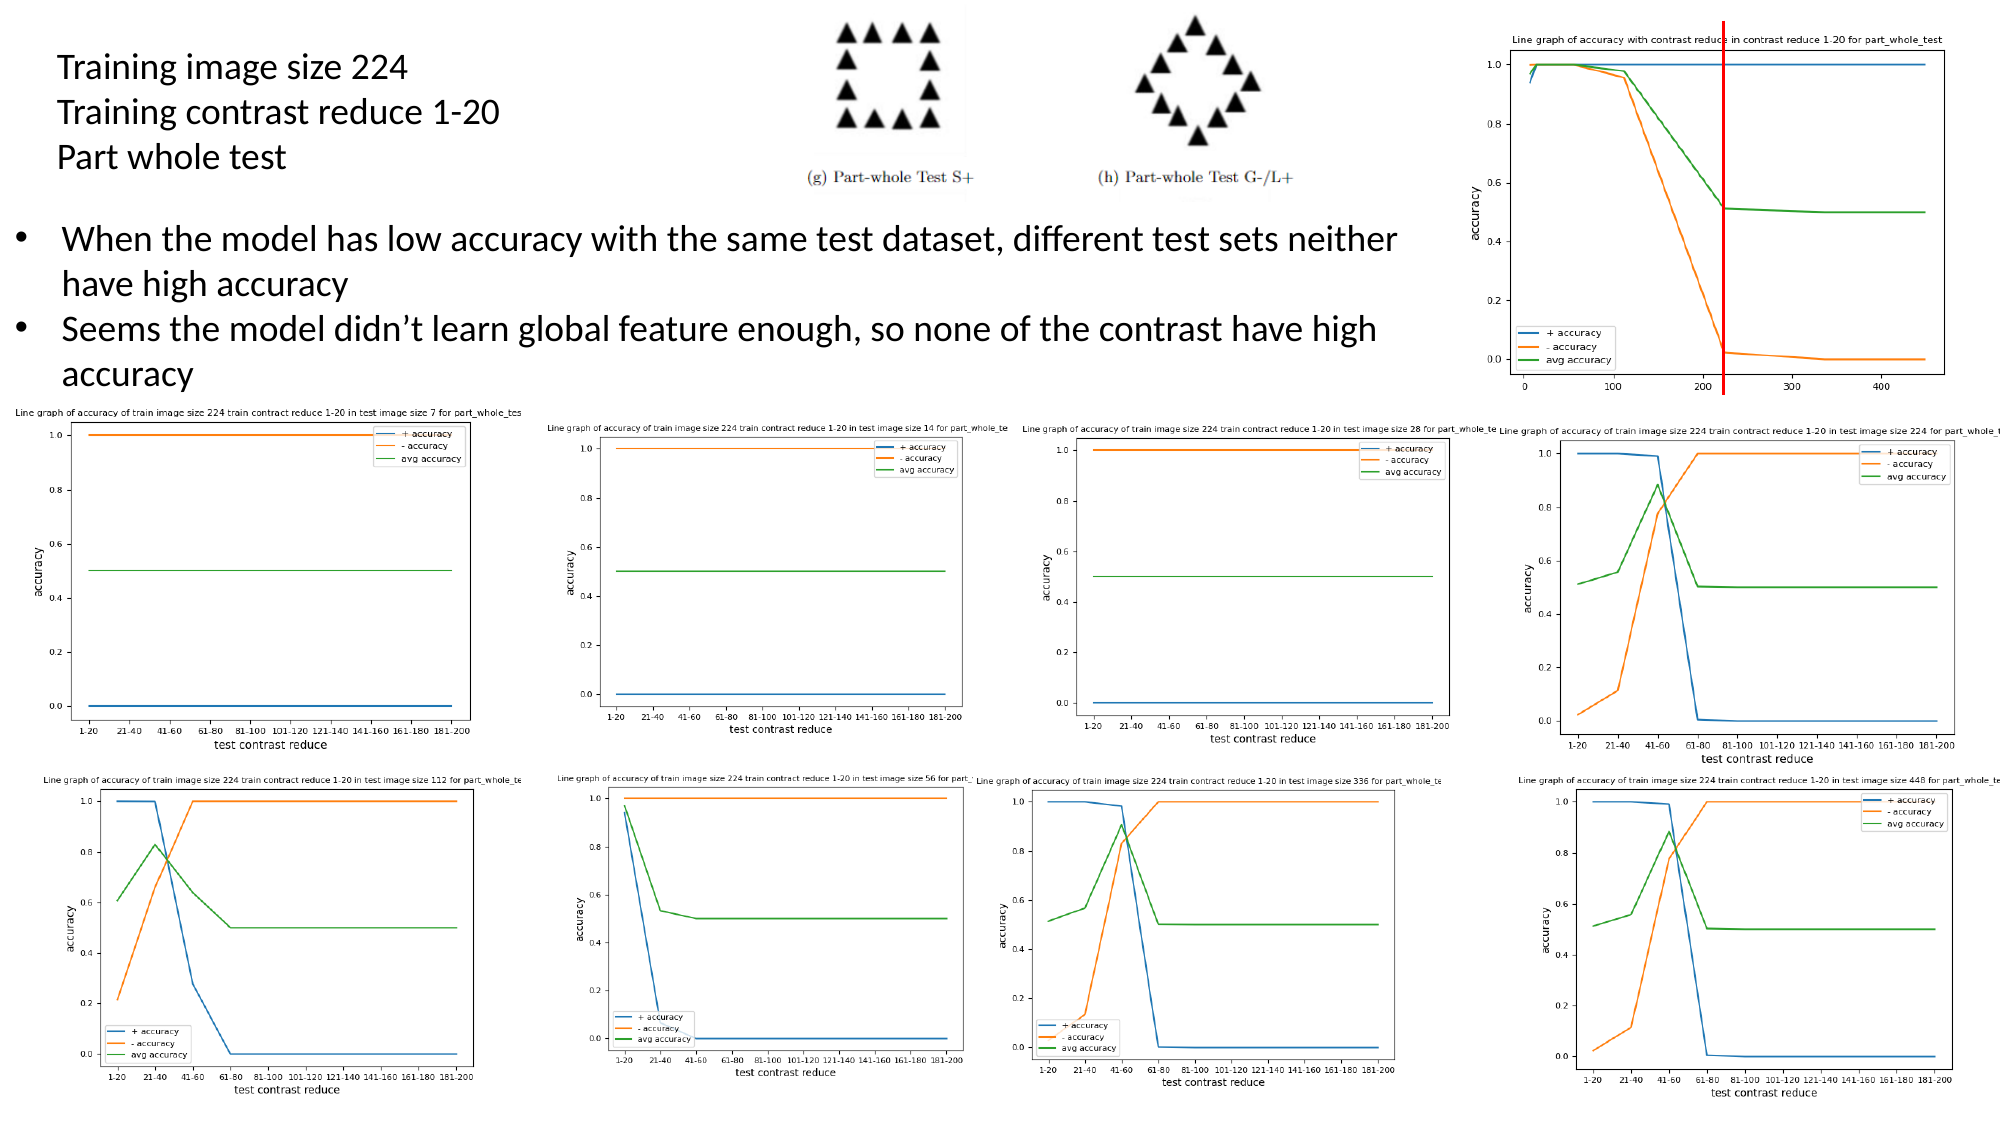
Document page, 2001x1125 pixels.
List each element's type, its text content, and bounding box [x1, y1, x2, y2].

picture [6, 375, 521, 1106]
picture [541, 0, 2000, 1110]
picture [780, 3, 1304, 202]
text_box When the model has low accuracy with the same test dataset, different test sets neither have high accuracy Seems the model didn’t learn global feature enough, so none of the contrast have high accuracy [0, 206, 1435, 402]
text_box Training image size 224 Training contrast reduce 1-20 Part whole test [42, 34, 1043, 206]
